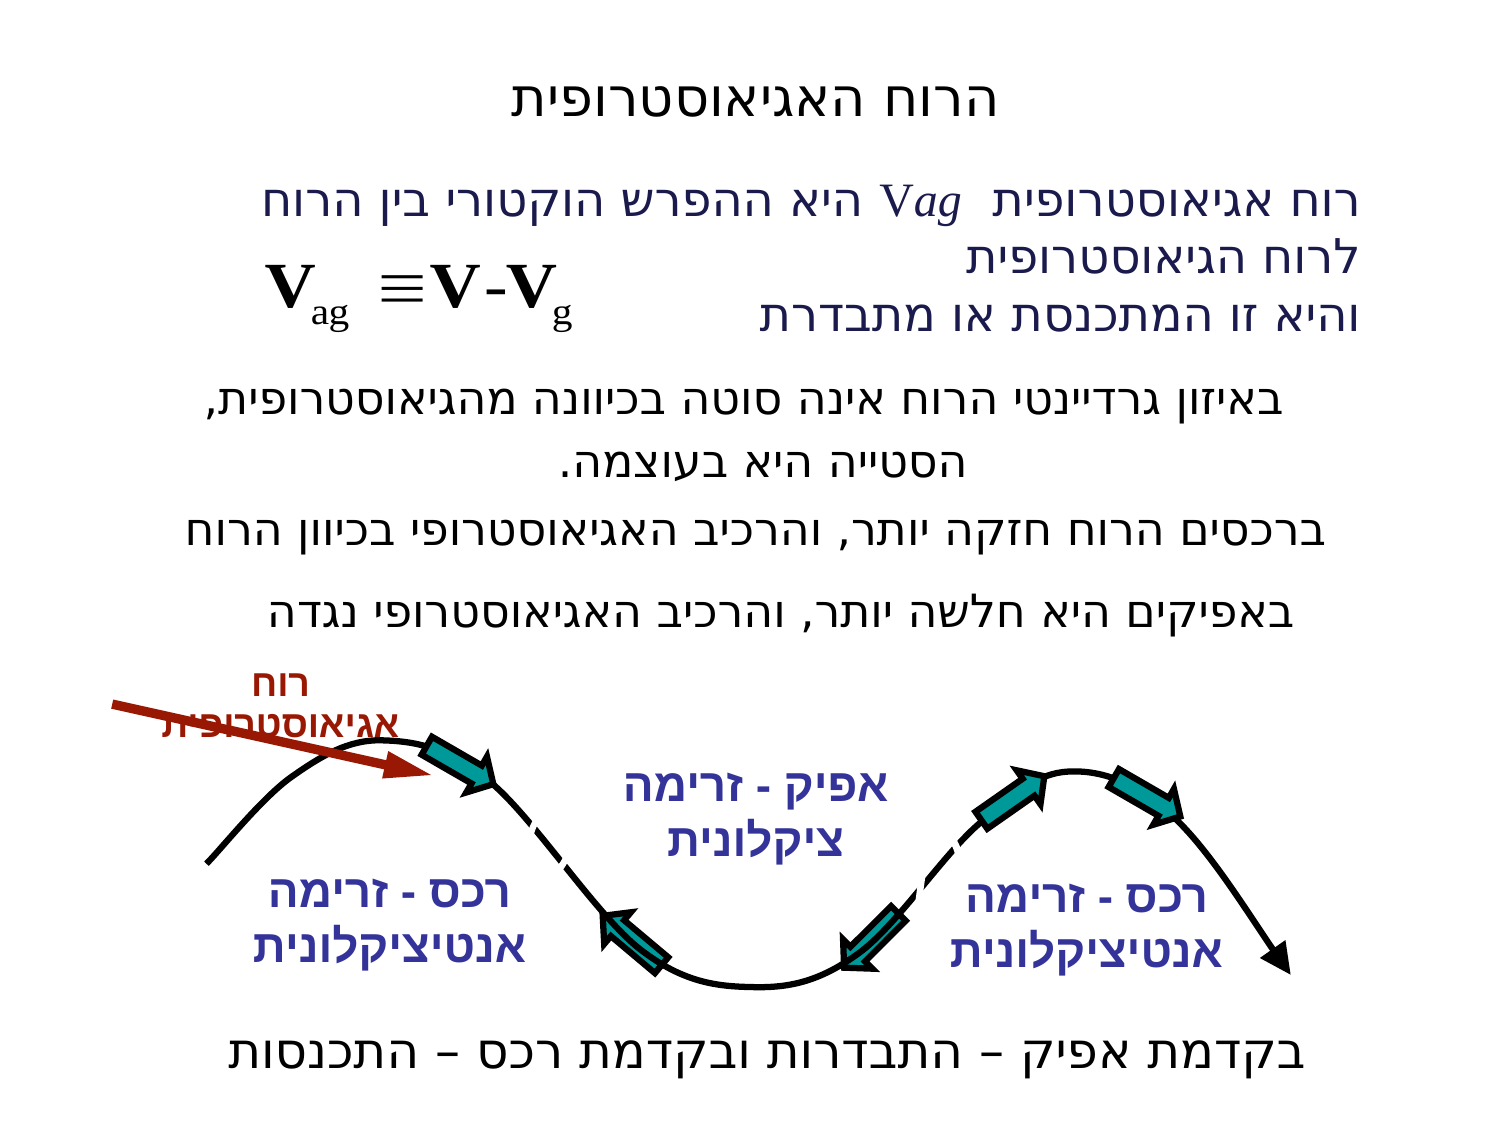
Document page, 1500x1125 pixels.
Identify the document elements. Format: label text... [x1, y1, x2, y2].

text_box הסטייה היא בעוצמה. [76, 424, 1436, 491]
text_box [206, 739, 1291, 988]
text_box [229, 160, 1377, 351]
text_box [111, 656, 1186, 820]
text_box בקדמת אפיק – התבדרות ובקדמת רכס – התכנסות [135, 1011, 1400, 1087]
text_box ברכסים הרוח חזקה יותר, והרכיב האגיאוסטרופי בכיוון הרוח [76, 491, 1436, 562]
text_box באיזון גרדיינטי הרוח אינה סוטה בכיוונה מהגיאוסטרופית, [112, 361, 1377, 424]
text_box באפיקים היא חלשה יותר, והרכיב האגיאוסטרופי נגדה [101, 574, 1461, 644]
text_box הרוח האגיאוסטרופית [183, 54, 1329, 135]
